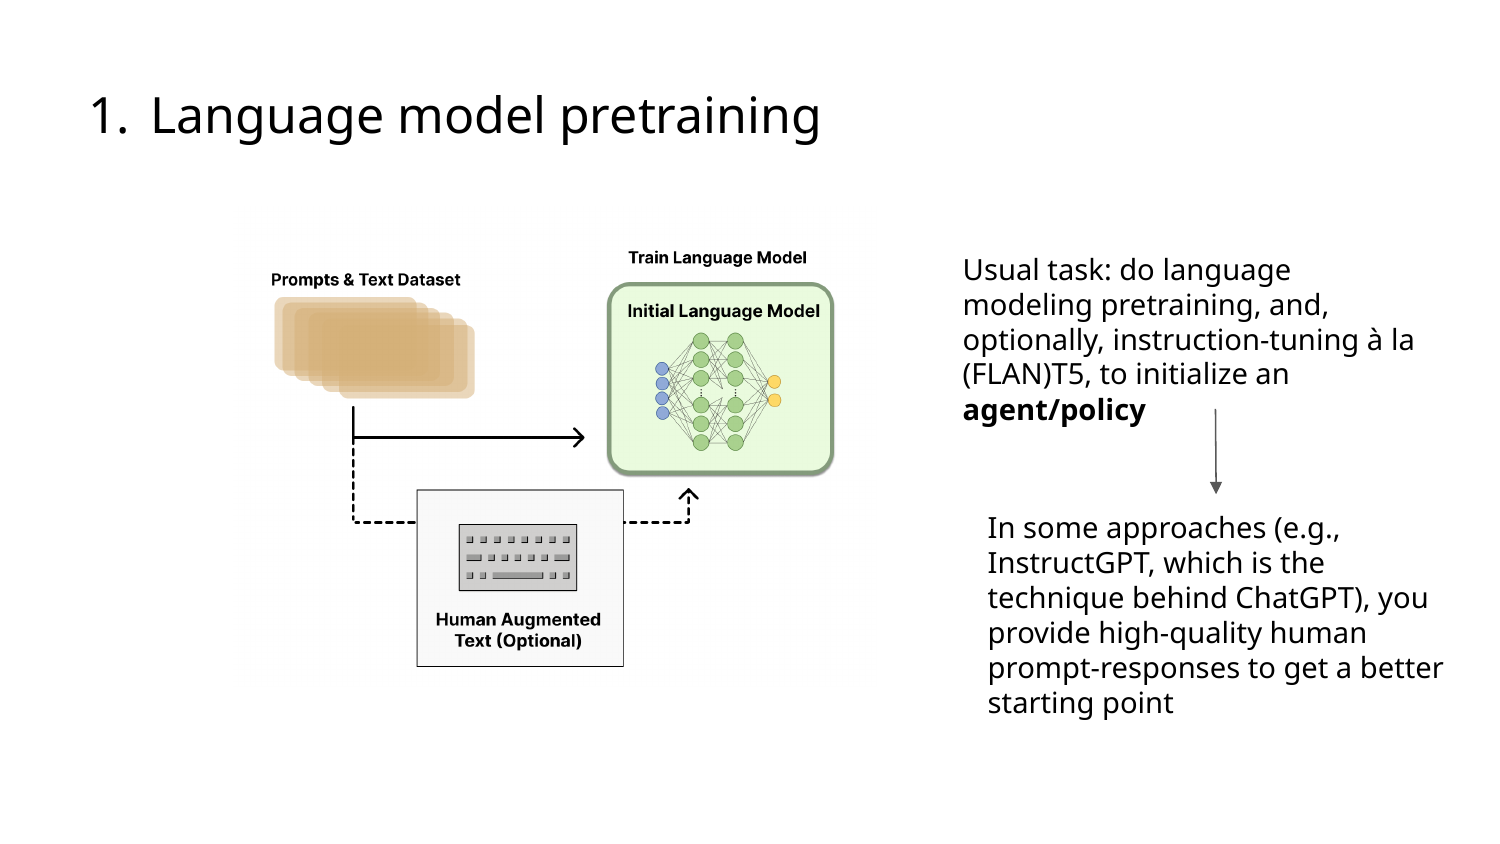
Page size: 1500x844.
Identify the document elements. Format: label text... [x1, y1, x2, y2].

picture [233, 206, 877, 687]
title Language model pretraining [64, 57, 1328, 178]
text_box In some approaches (e.g., InstructGPT, which is the technique behind ChatGPT), you provide high-quality human prompt-responses to get a better starting point [972, 494, 1460, 734]
text_box Usual task: do language modeling pretraining, and, optionally, instruction-tuning à la (FLAN)T5, to initialize an agent/policy [947, 236, 1435, 441]
